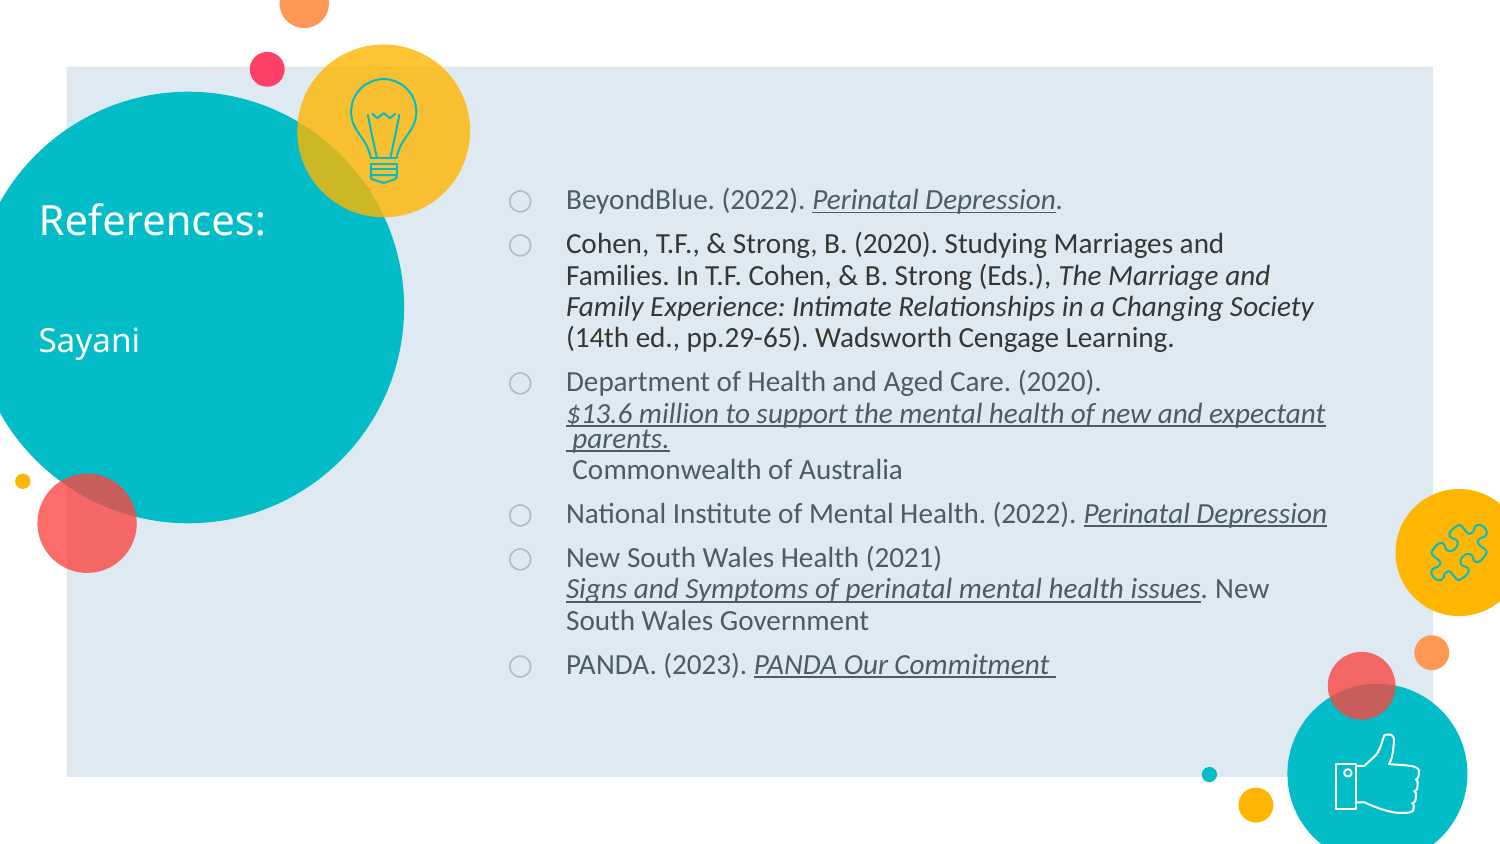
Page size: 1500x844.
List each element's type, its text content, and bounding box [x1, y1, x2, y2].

text_box References: Sayani [23, 91, 375, 524]
text_box BeyondBlue. (2022). Perinatal Depression. Cohen, T.F., & Strong, B. (2020). Studying Marriages and Families. In T.F. Cohen, & B. Strong (Eds.), The Marriage and Family Experience: Intimate Relationships in a Changing Society (14th ed., pp.29-65). Wadsworth Cengage Learning. Department of Health and Aged Care. (2020). $13.6 million to support the mental health of new and expectant parents. Commonwealth of Australia National Institute of Mental Health. (2022). Perinatal Depression New South Wales Health (2021) Signs and Symptoms of perinatal mental health issues. New South Wales Government PANDA. (2023). PANDA Our Commitment [476, 169, 1345, 706]
